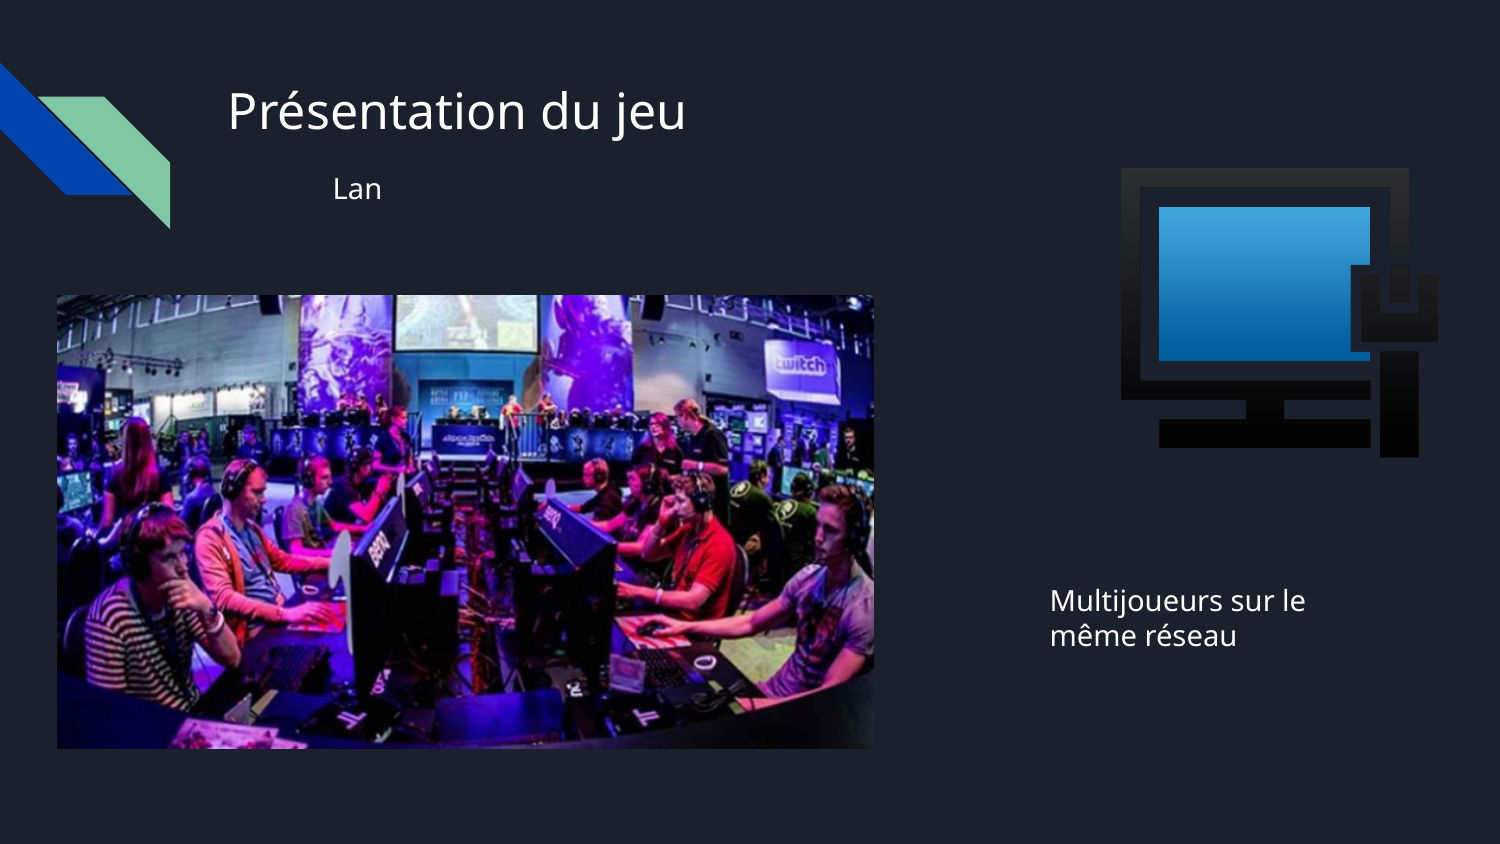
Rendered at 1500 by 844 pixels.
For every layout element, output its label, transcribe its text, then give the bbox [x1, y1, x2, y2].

picture [57, 294, 875, 750]
title Présentation du jeu [212, 64, 1368, 215]
picture [1113, 146, 1445, 478]
text_box Multijoueurs sur le même réseau [1034, 567, 1408, 696]
text_box Lan [317, 155, 672, 234]
